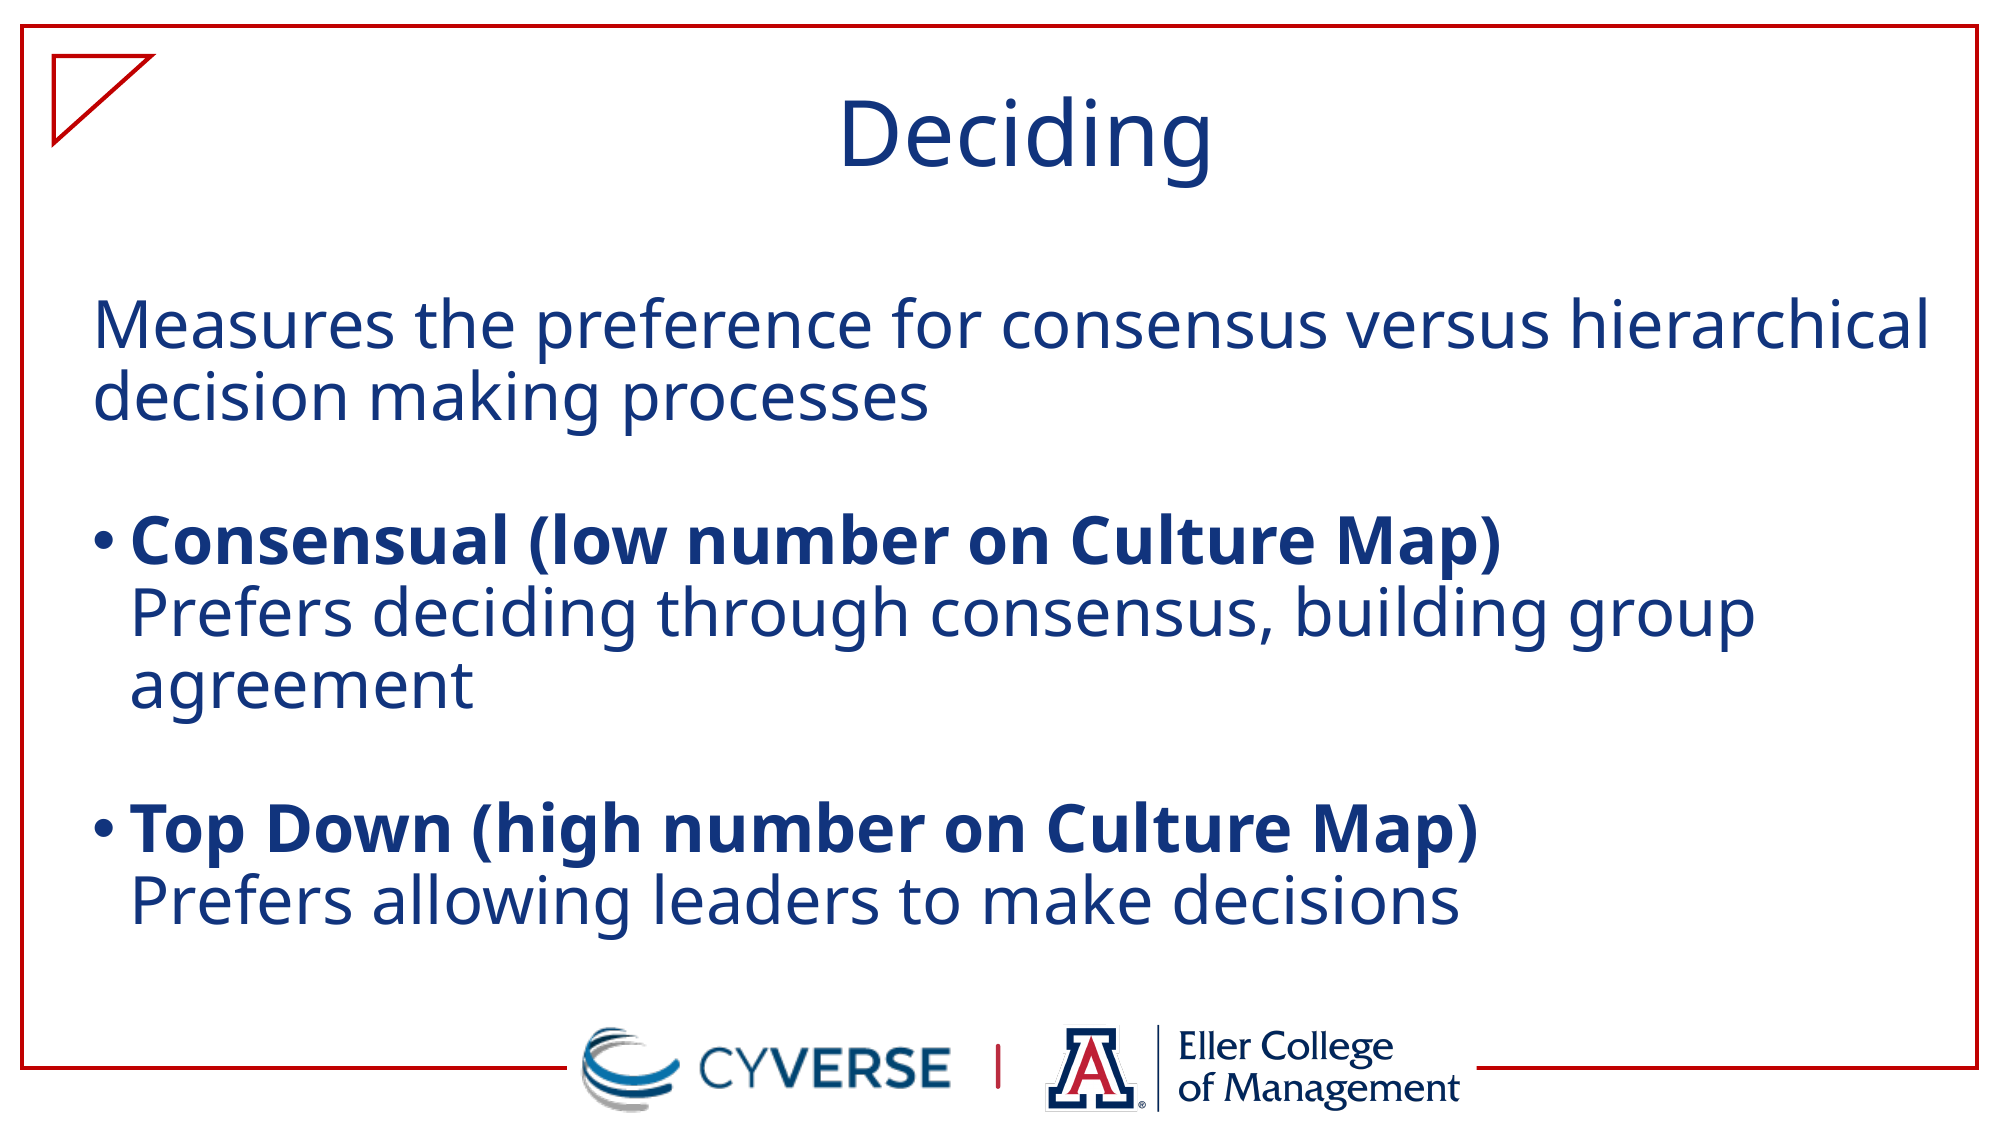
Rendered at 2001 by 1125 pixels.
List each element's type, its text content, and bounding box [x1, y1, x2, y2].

title Deciding [77, 28, 1977, 246]
text_box [563, 1010, 1477, 1125]
list Measures the preference for consensus versus hierarchical decision making processes Consensual (low number on Culture Map) Prefers deciding through consensus, building group agreement Top Down (high number on Culture Map) Prefers allowing leaders to make decisions [77, 283, 1977, 1009]
